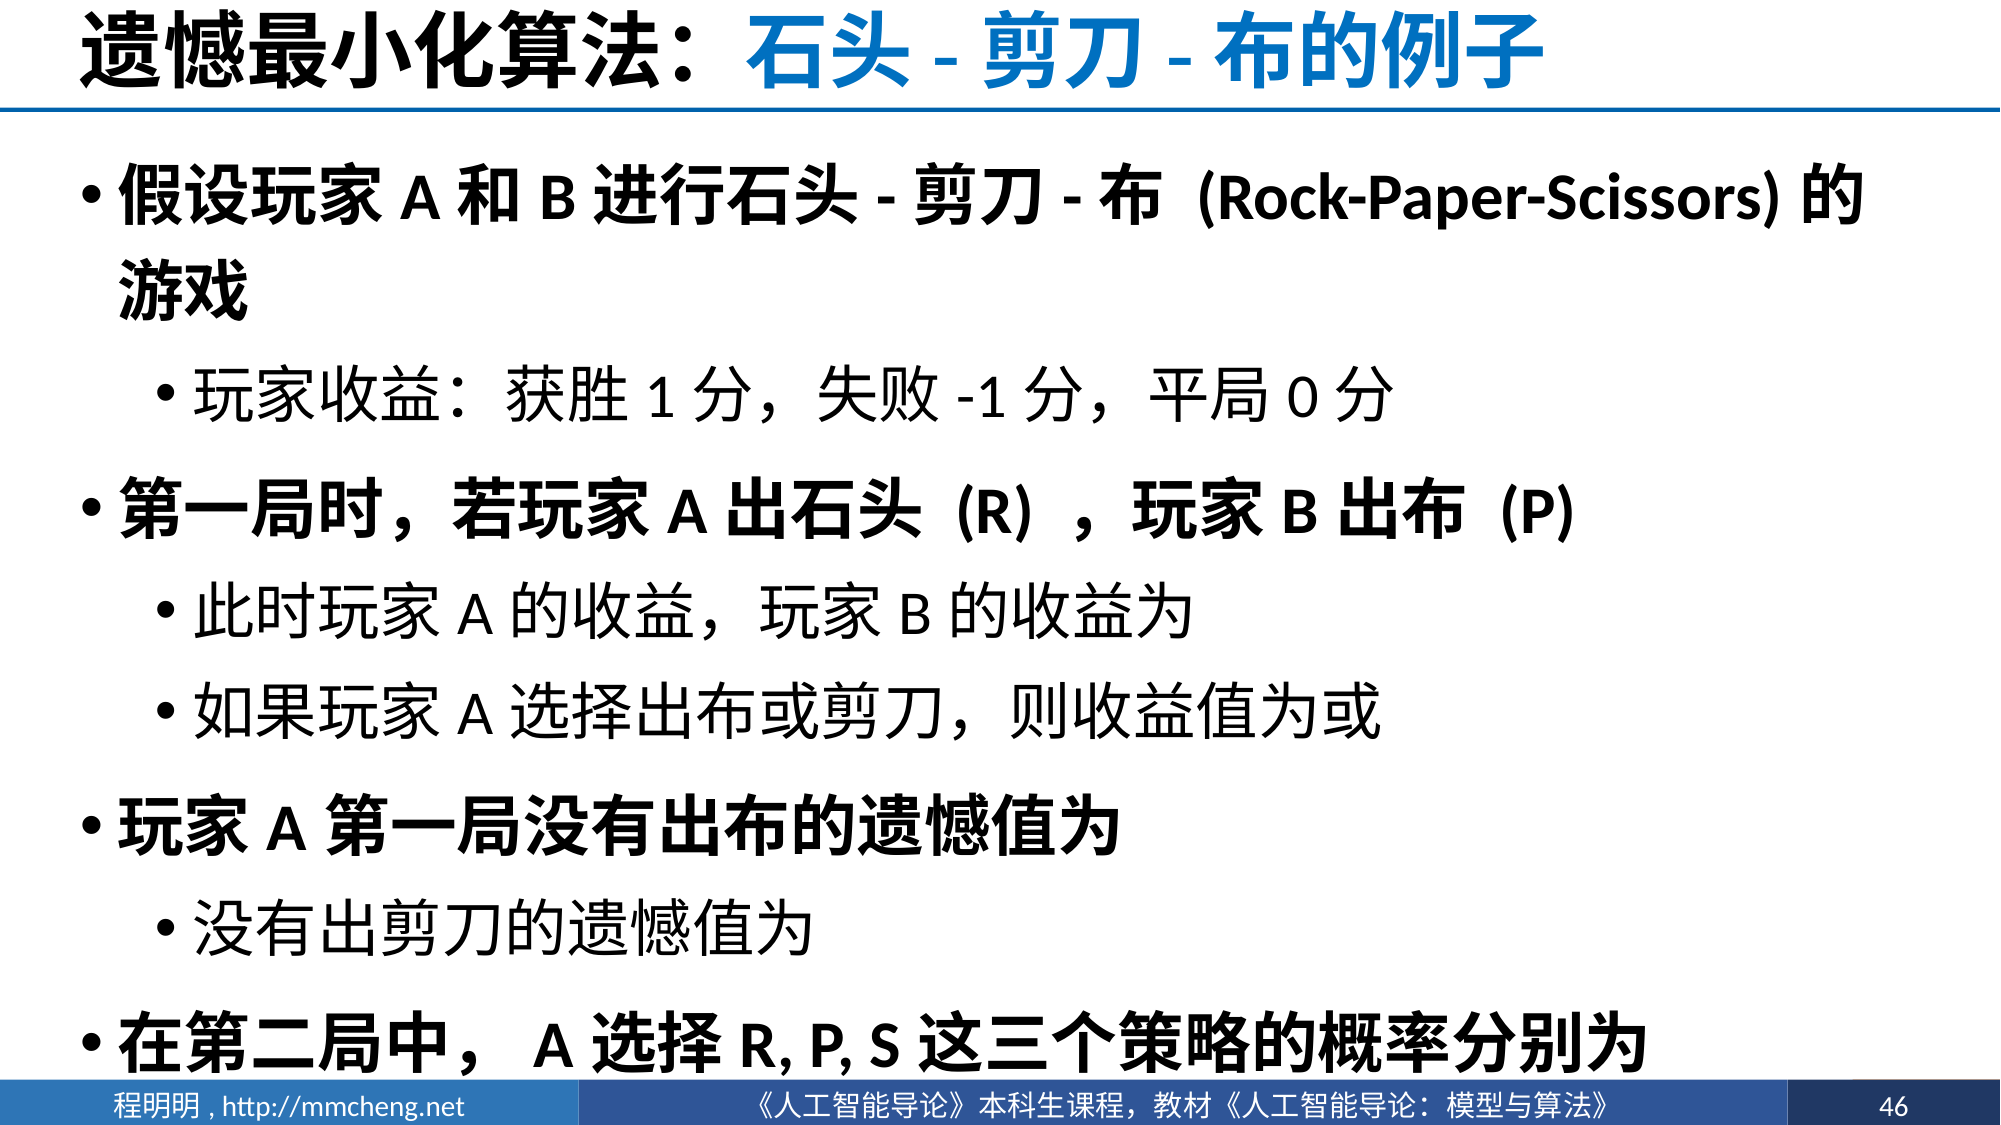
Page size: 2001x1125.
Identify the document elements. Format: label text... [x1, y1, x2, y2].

title 遗憾最小化算法：石头-剪刀-布的例子 [64, 0, 2000, 110]
